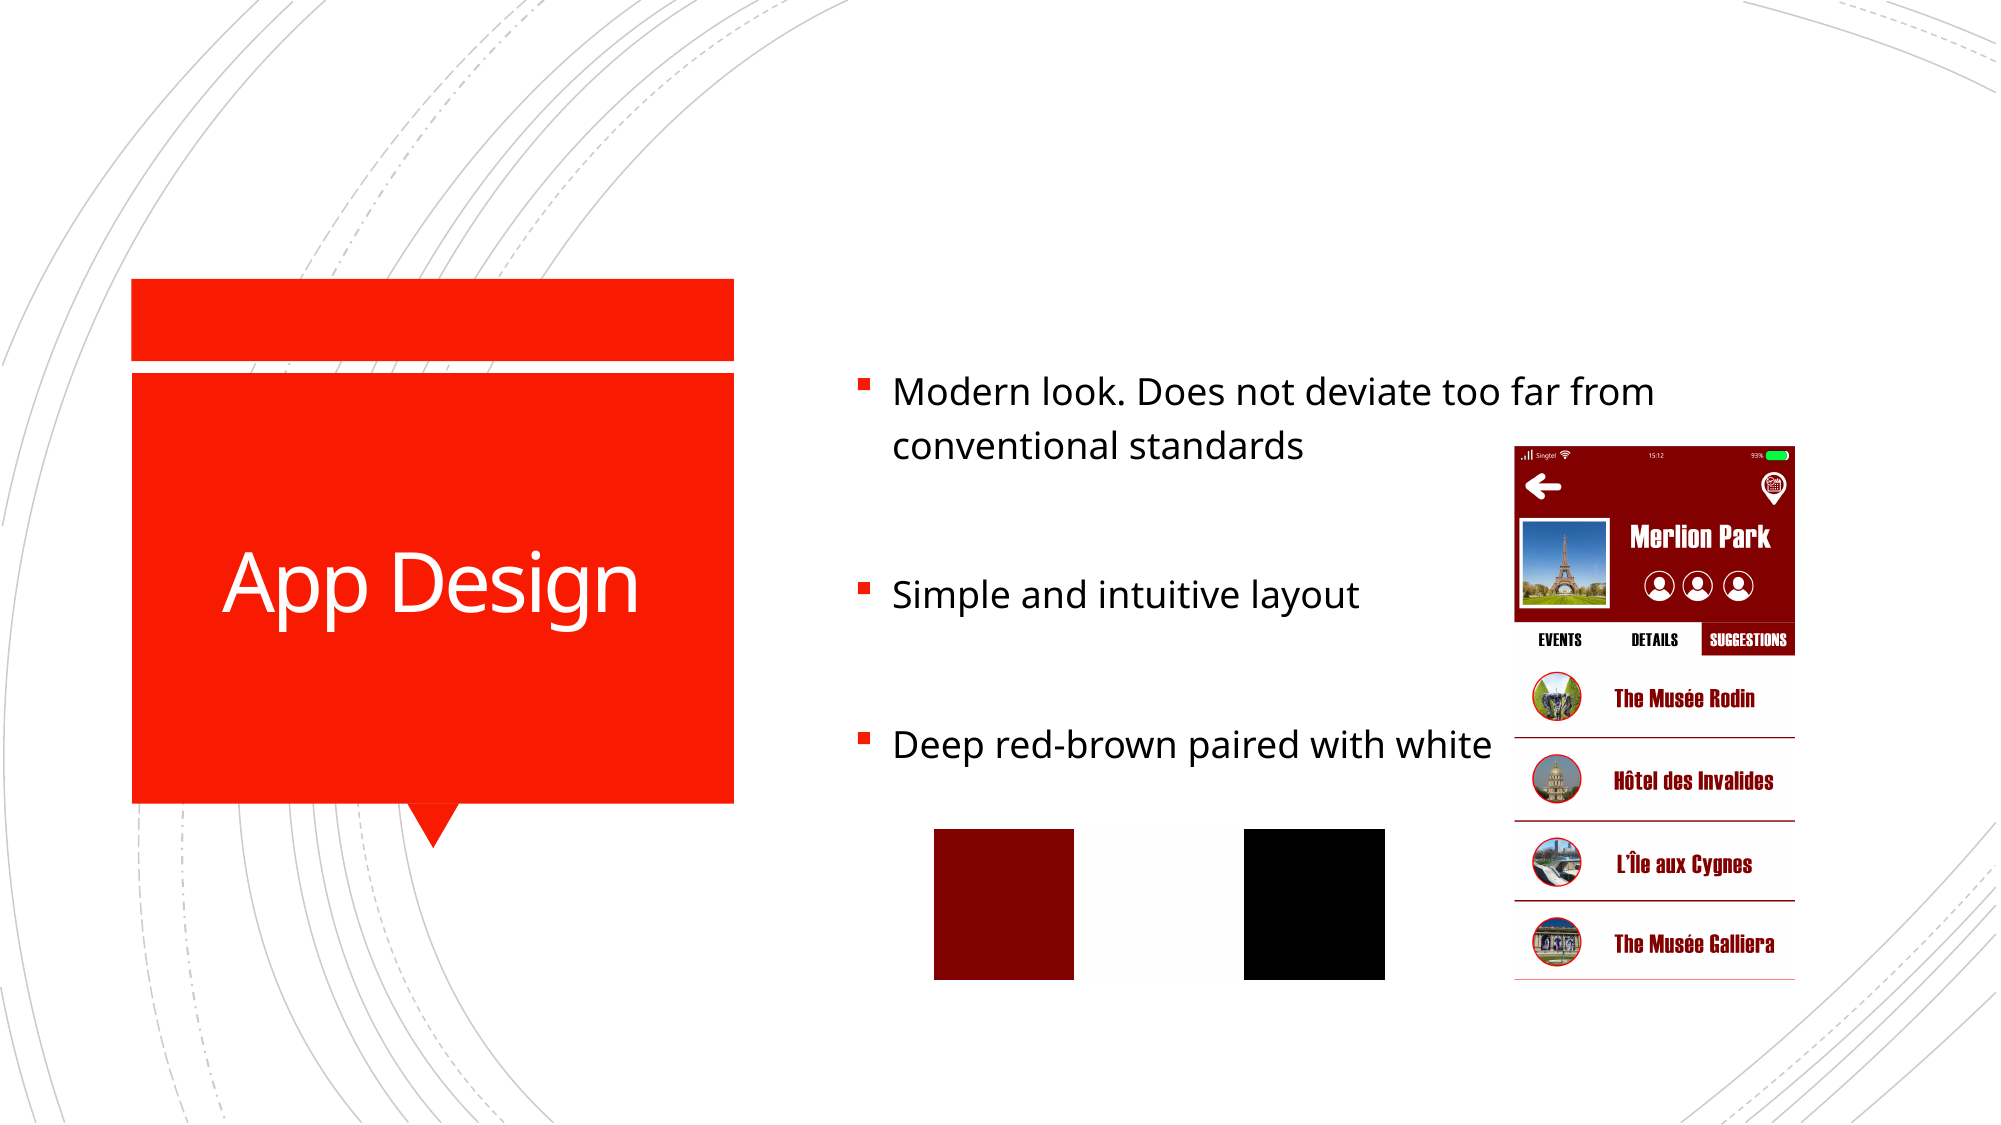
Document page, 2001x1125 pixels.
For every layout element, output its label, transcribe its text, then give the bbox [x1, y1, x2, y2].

title App Design [145, 385, 720, 789]
picture [934, 829, 1385, 980]
picture [1513, 446, 1795, 980]
list Modern look. Does not deviate too far from conventional standards Simple and intuitive layout Deep red-brown paired with white [839, 131, 1871, 993]
